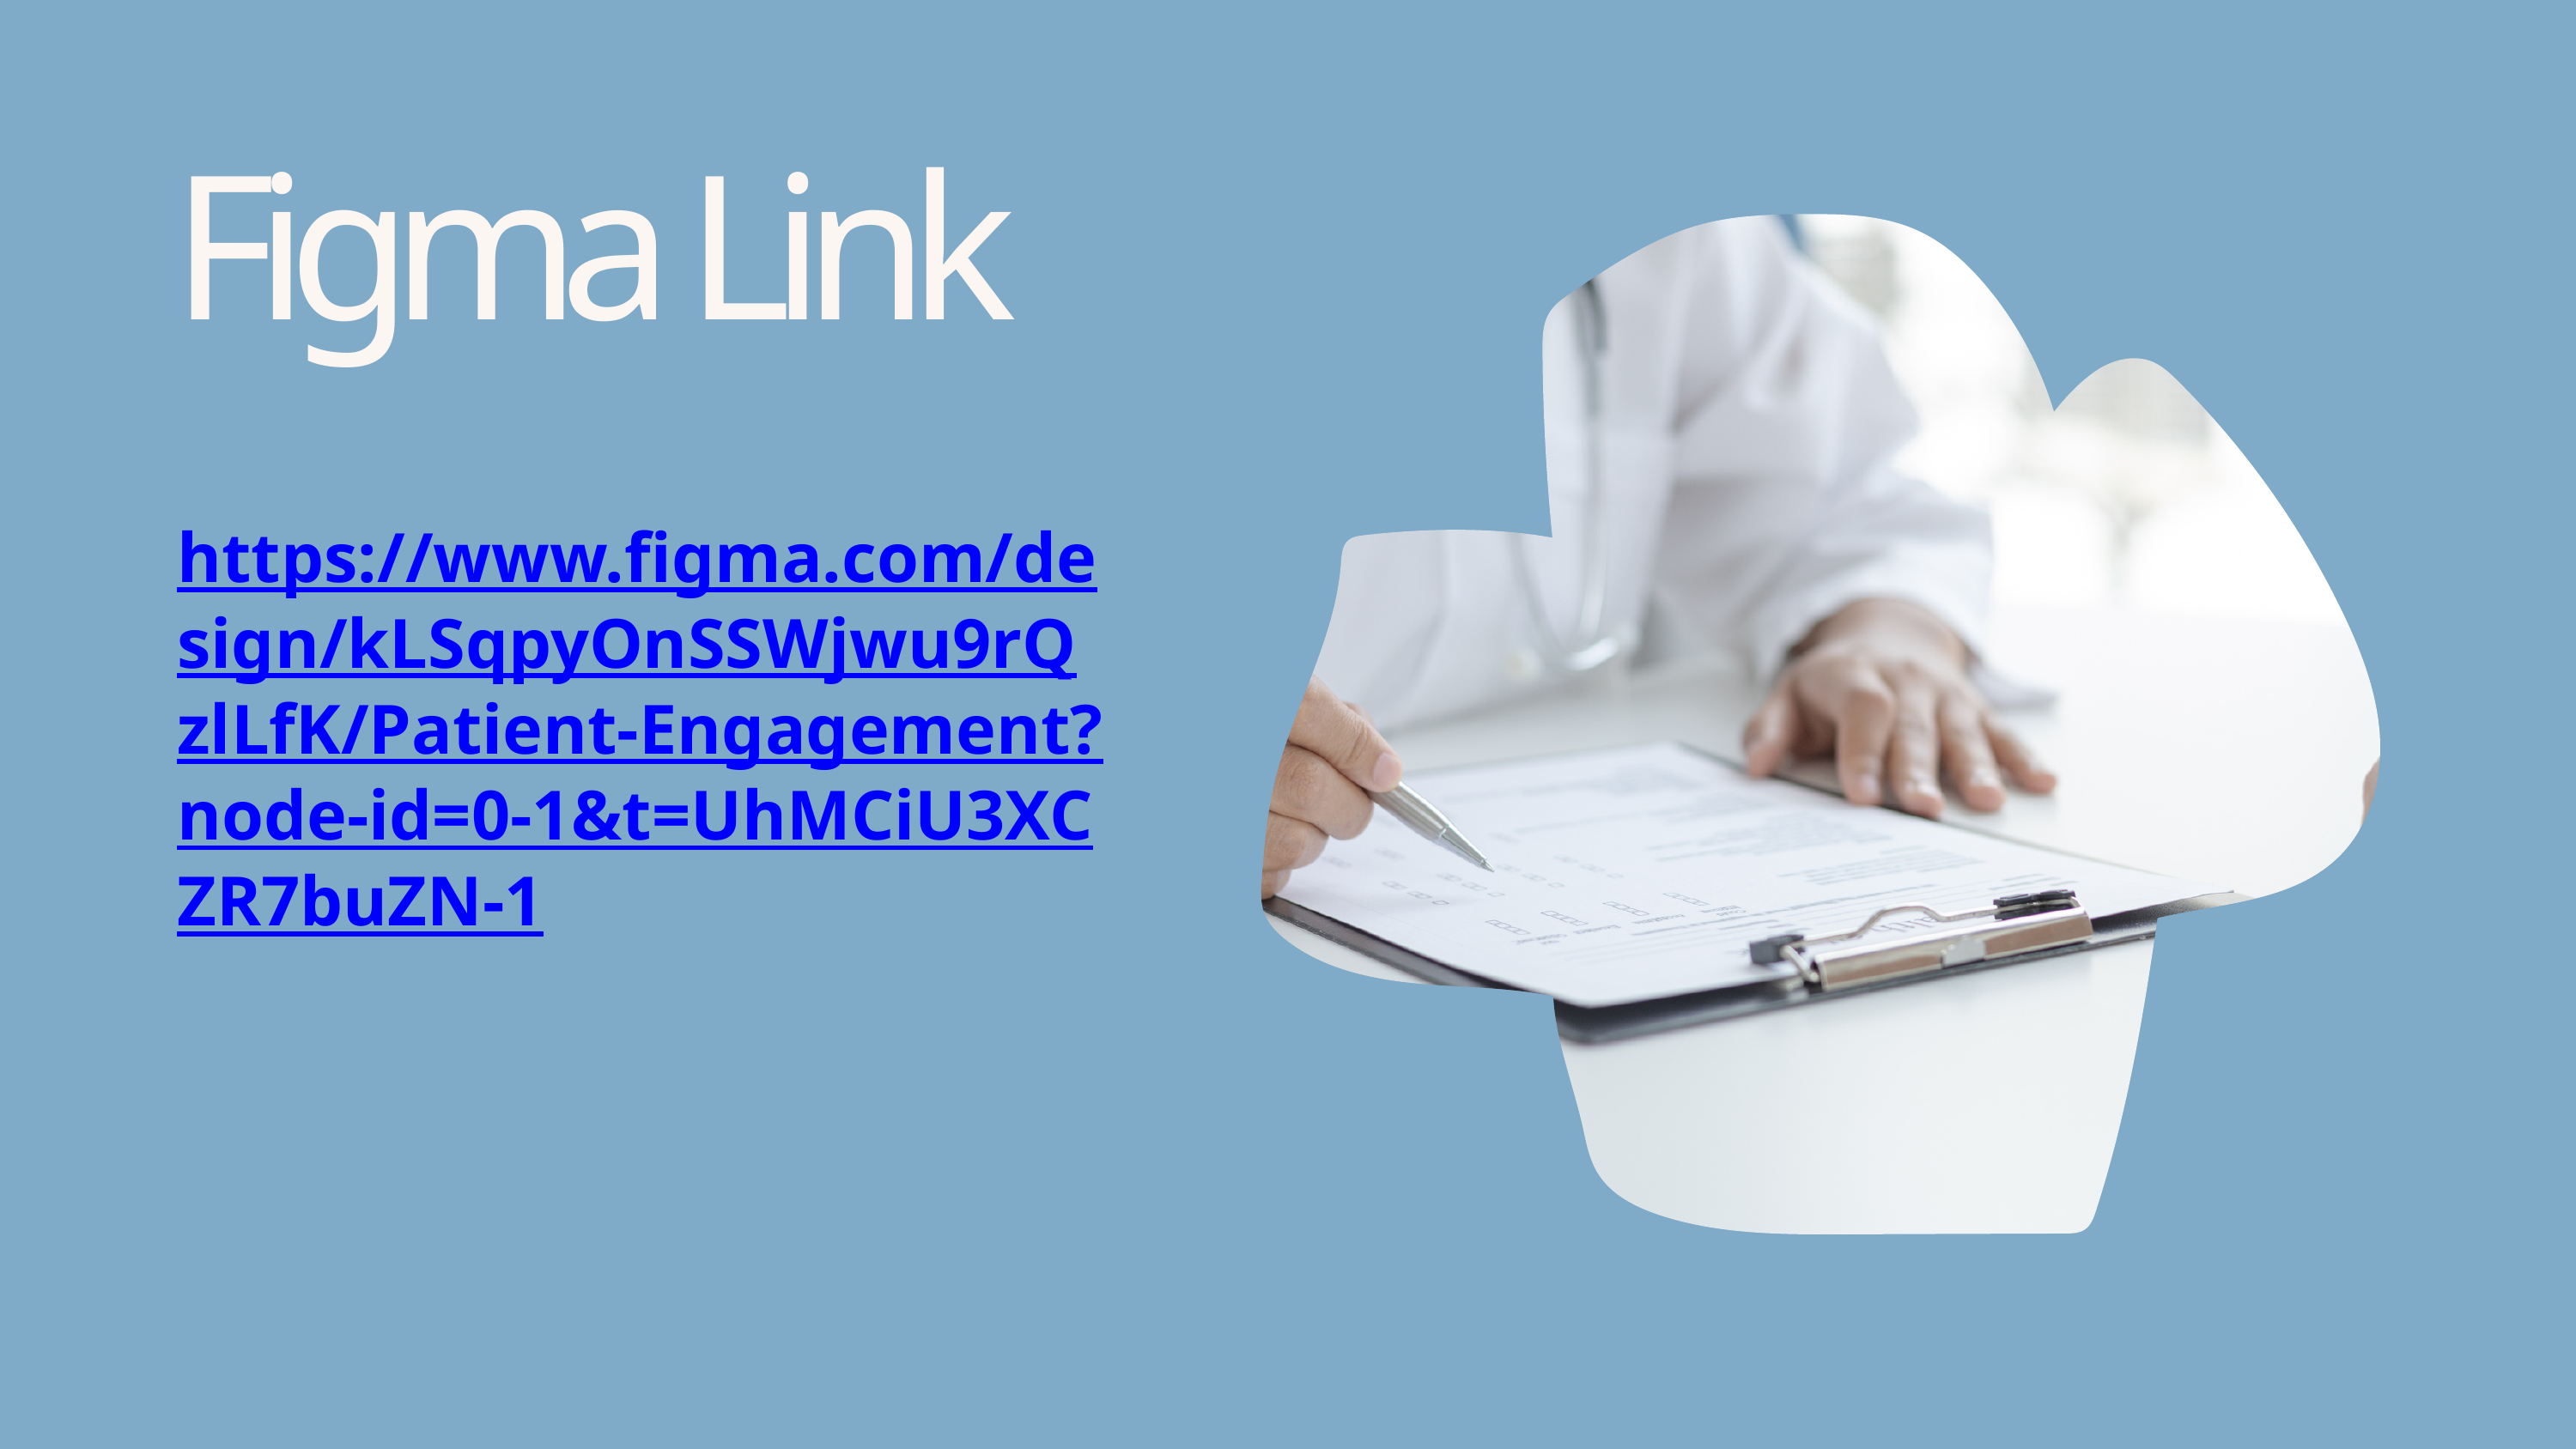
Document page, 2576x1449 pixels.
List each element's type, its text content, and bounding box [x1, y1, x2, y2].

text_box Figma Link [172, 167, 1103, 361]
text_box https://www.figma.com/design/kLSqpyOnSSWjwu9rQzlLfK/Patient-Engagement?node-id=0-1&t=UhMCiU3XCZR7buZN-1 [177, 495, 1109, 607]
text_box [1261, 214, 2381, 1235]
